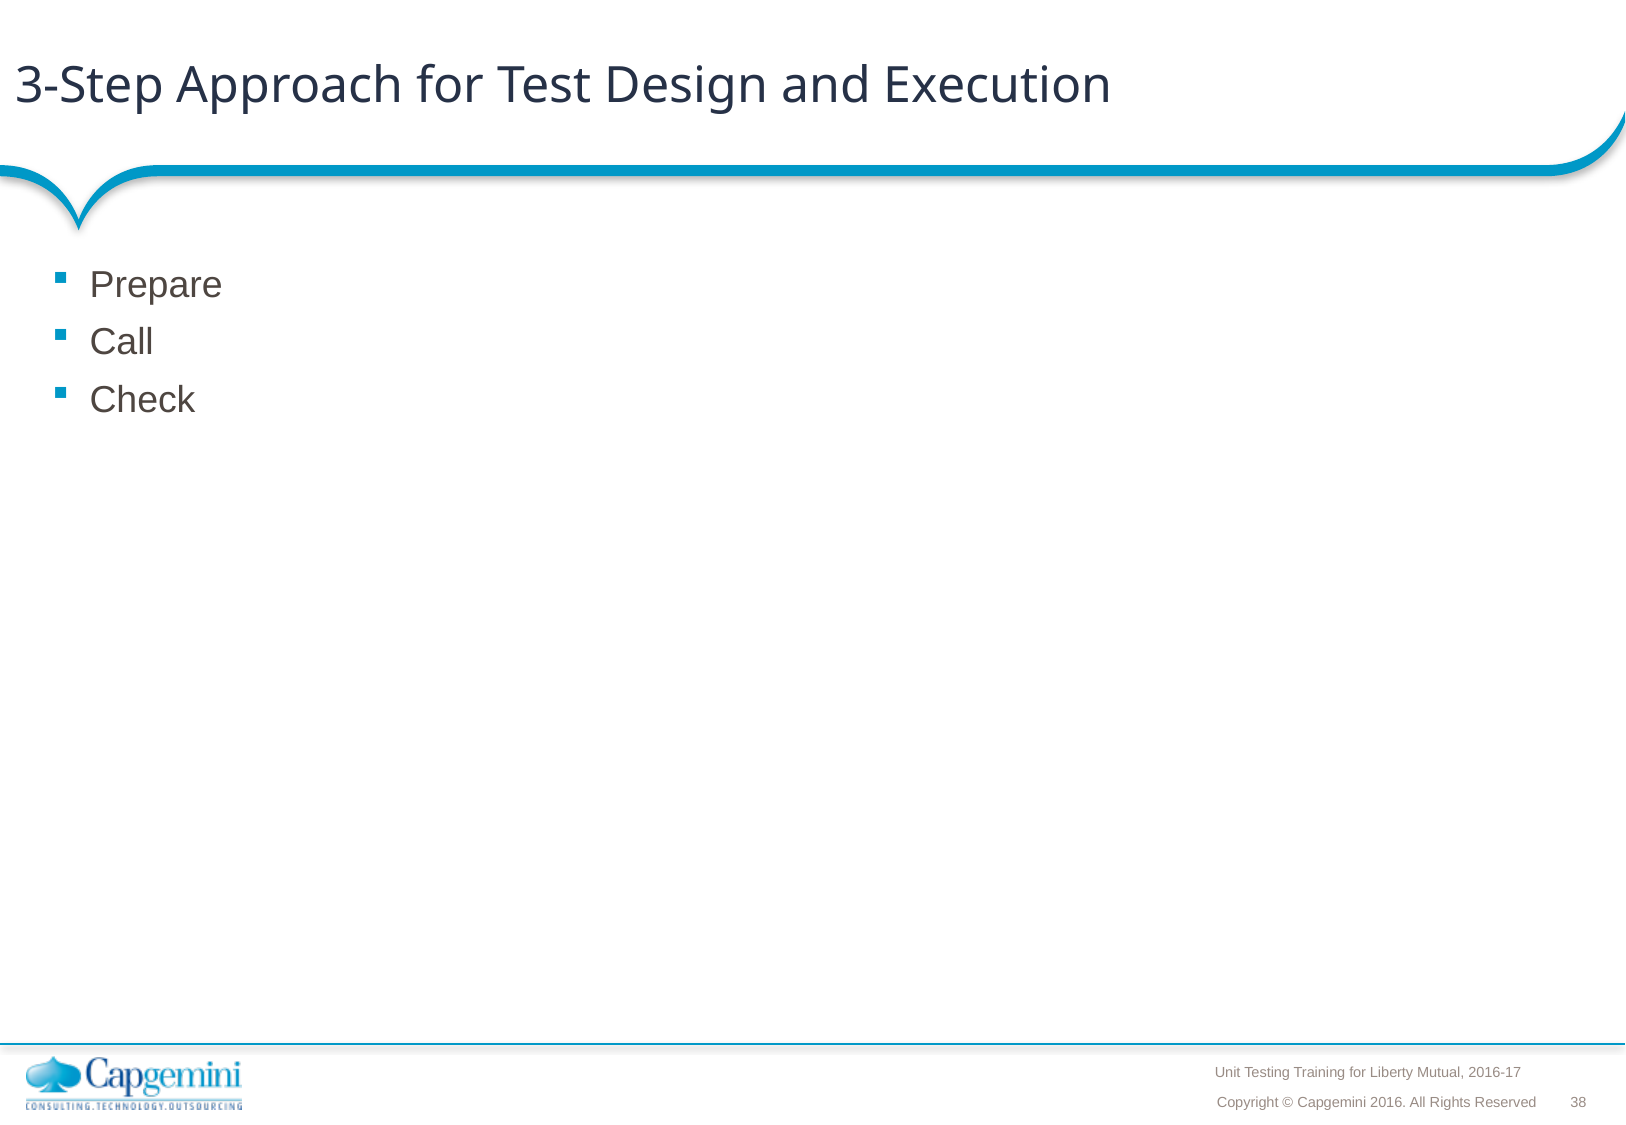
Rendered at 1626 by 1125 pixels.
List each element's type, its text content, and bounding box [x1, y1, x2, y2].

list Prepare Call Check [52, 247, 1300, 438]
picture [26, 1056, 242, 1110]
title 3-Step Approach for Test Design and Execution [0, 0, 1625, 165]
